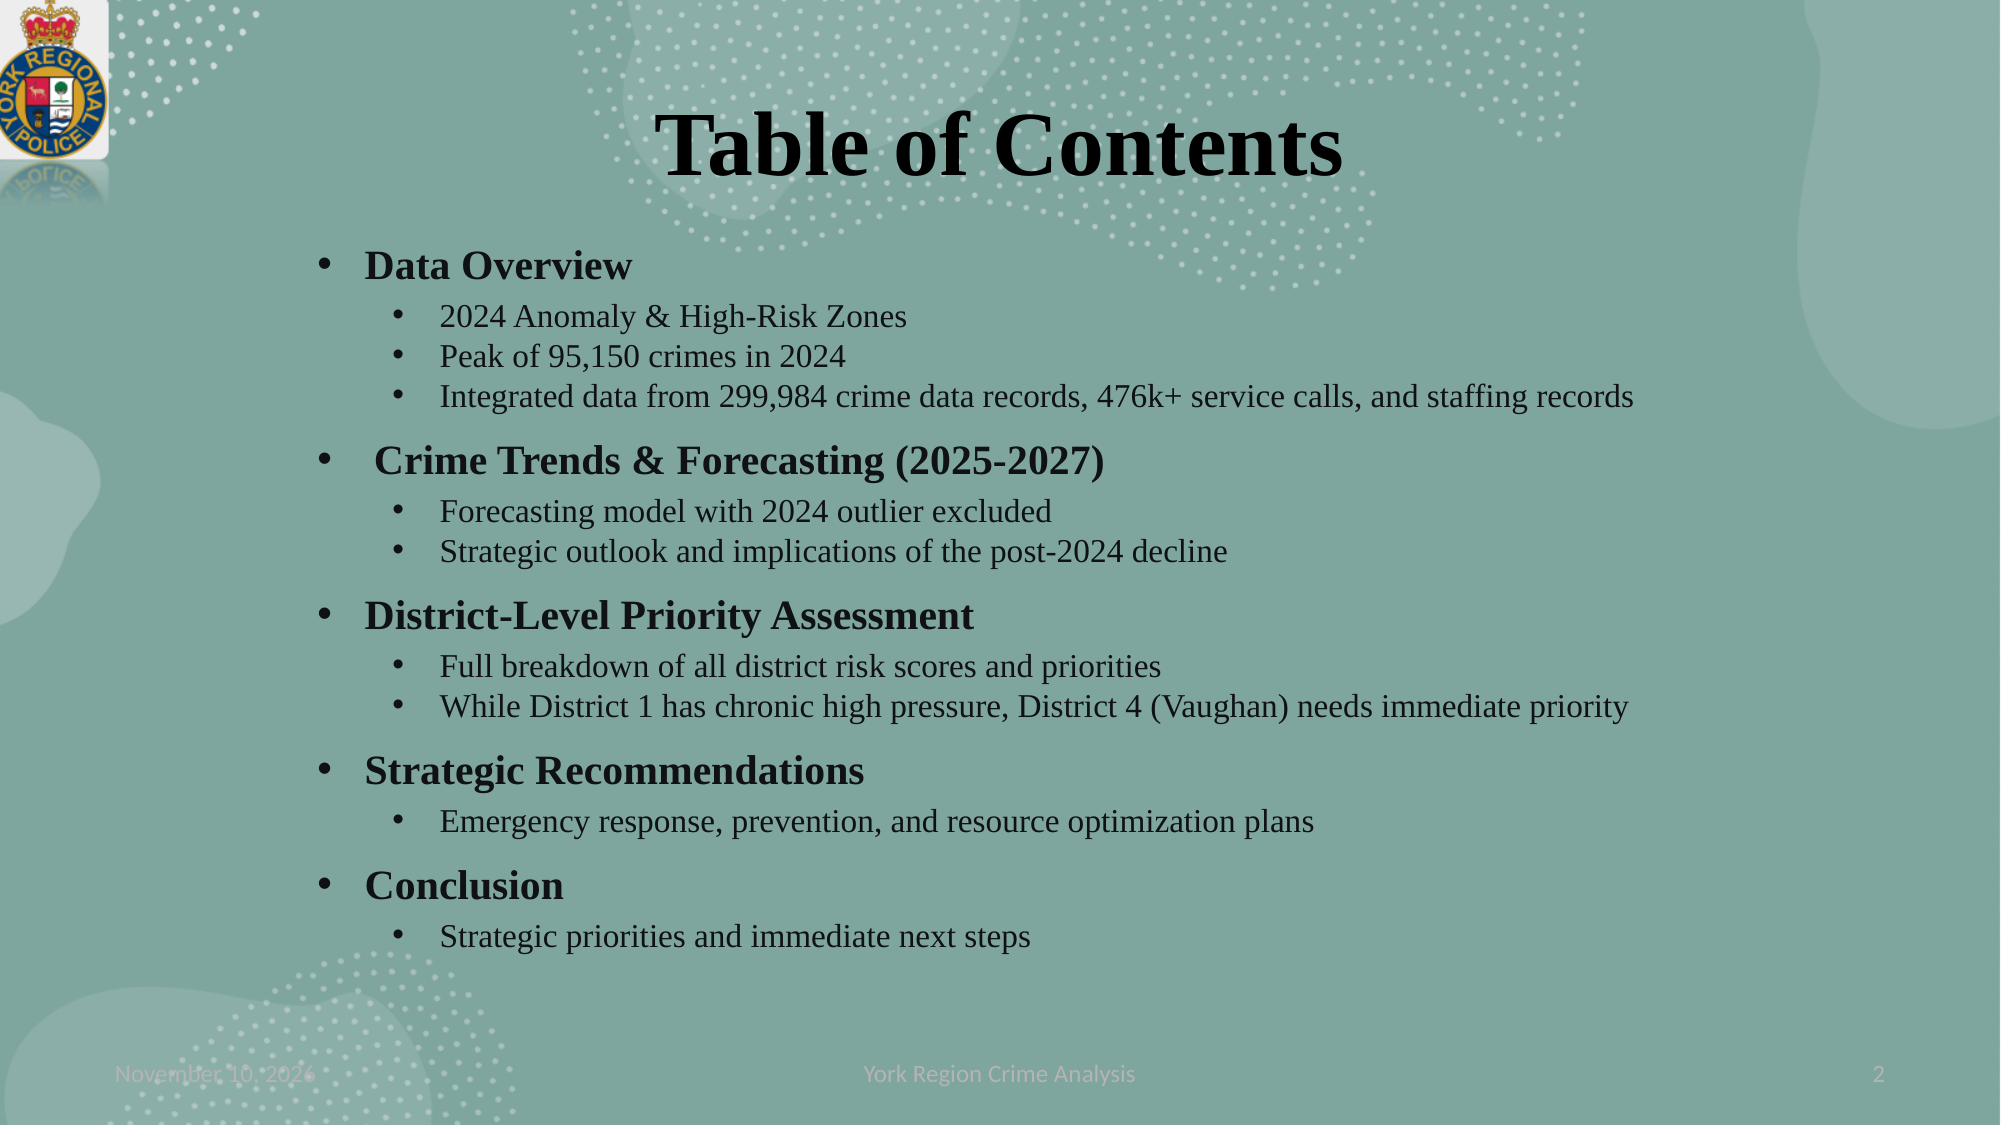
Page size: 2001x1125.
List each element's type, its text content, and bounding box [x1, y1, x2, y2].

title Table of Contents [99, 45, 1900, 233]
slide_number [99, 1042, 567, 1103]
picture [0, 0, 2001, 1125]
slide_number 2 [1433, 1042, 1900, 1103]
text_box Data Overview 2024 Anomaly & High-Risk Zones Peak of 95,150 crimes in 2024 Integrated data from 299,984 crime data records, 476k+ service calls, and staffing records Crime Trends & Forecasting (2025-2027) Forecasting model with 2024 outlier excluded Strategic outlook and implications of the post-2024 decline District-Level Priority Assessment Full breakdown of all district risk scores and priorities While District 1 has chronic high pressure, District 4 (Vaughan) needs immediate priority Strategic Recommendations Emergency response, prevention, and resource optimization plans Conclusion Strategic priorities and immediate next steps [302, 230, 1698, 962]
footer York Region Crime Analysis [683, 1042, 1317, 1103]
